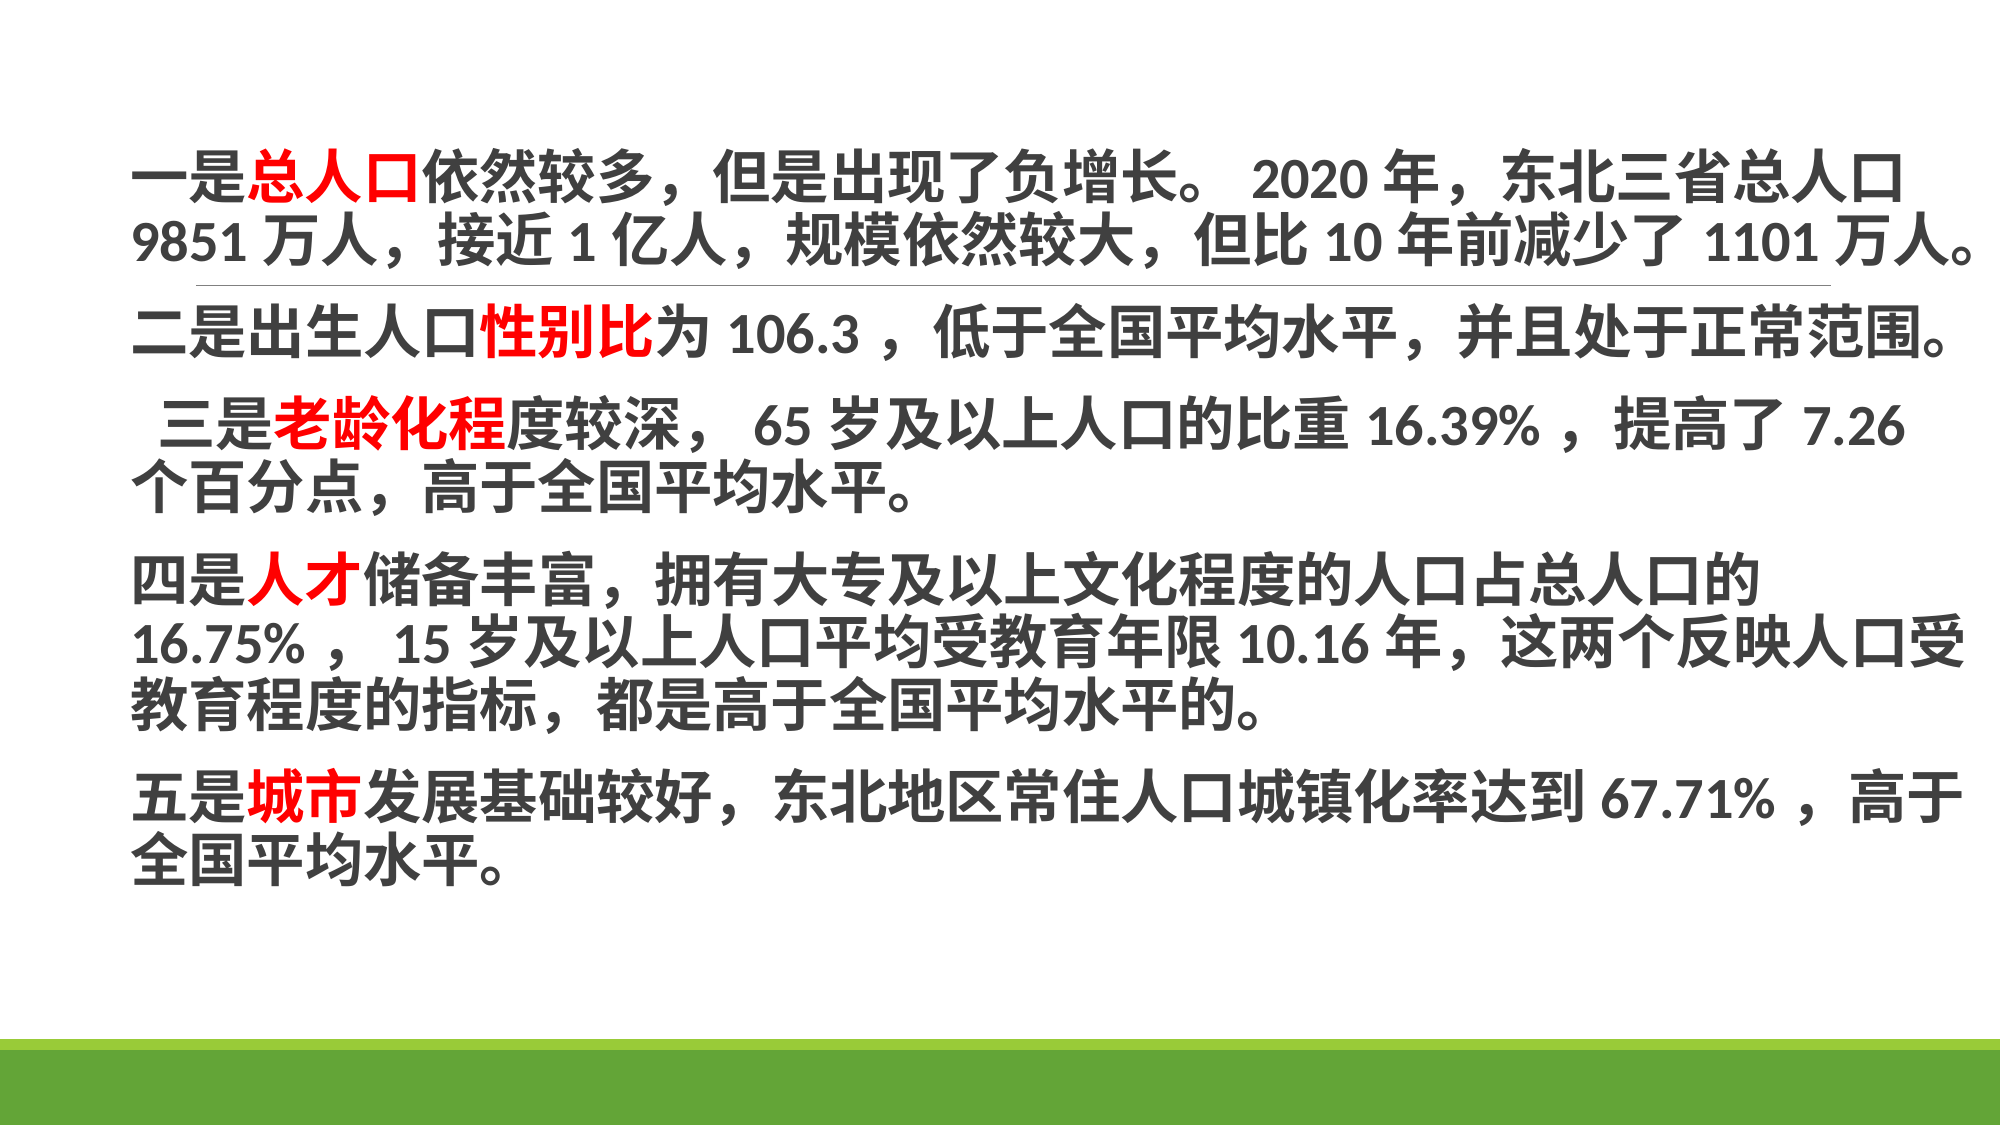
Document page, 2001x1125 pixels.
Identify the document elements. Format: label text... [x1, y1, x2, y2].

list 一是总人口依然较多，但是出现了负增长。2020年，东北三省总人口9851万人，接近1亿人，规模依然较大，但比10年前减少了1101万人。 二是出生人口性别比为106.3，低于全国平均水平，并且处于正常范围。 三是老龄化程度较深，65岁及以上人口的比重16.39%，提高了7.26个百分点，高于全国平均水平。 四是人才储备丰富，拥有大专及以上文化程度的人口占总人口的16.75%，15岁及以上人口平均受教育年限10.16年，这两个反映人口受教育程度的指标，都是高于全国平均水平的。 五是城市发展基础较好，东北地区常住人口城镇化率达到67.71%，高于全国平均水平。 [115, 140, 1972, 923]
